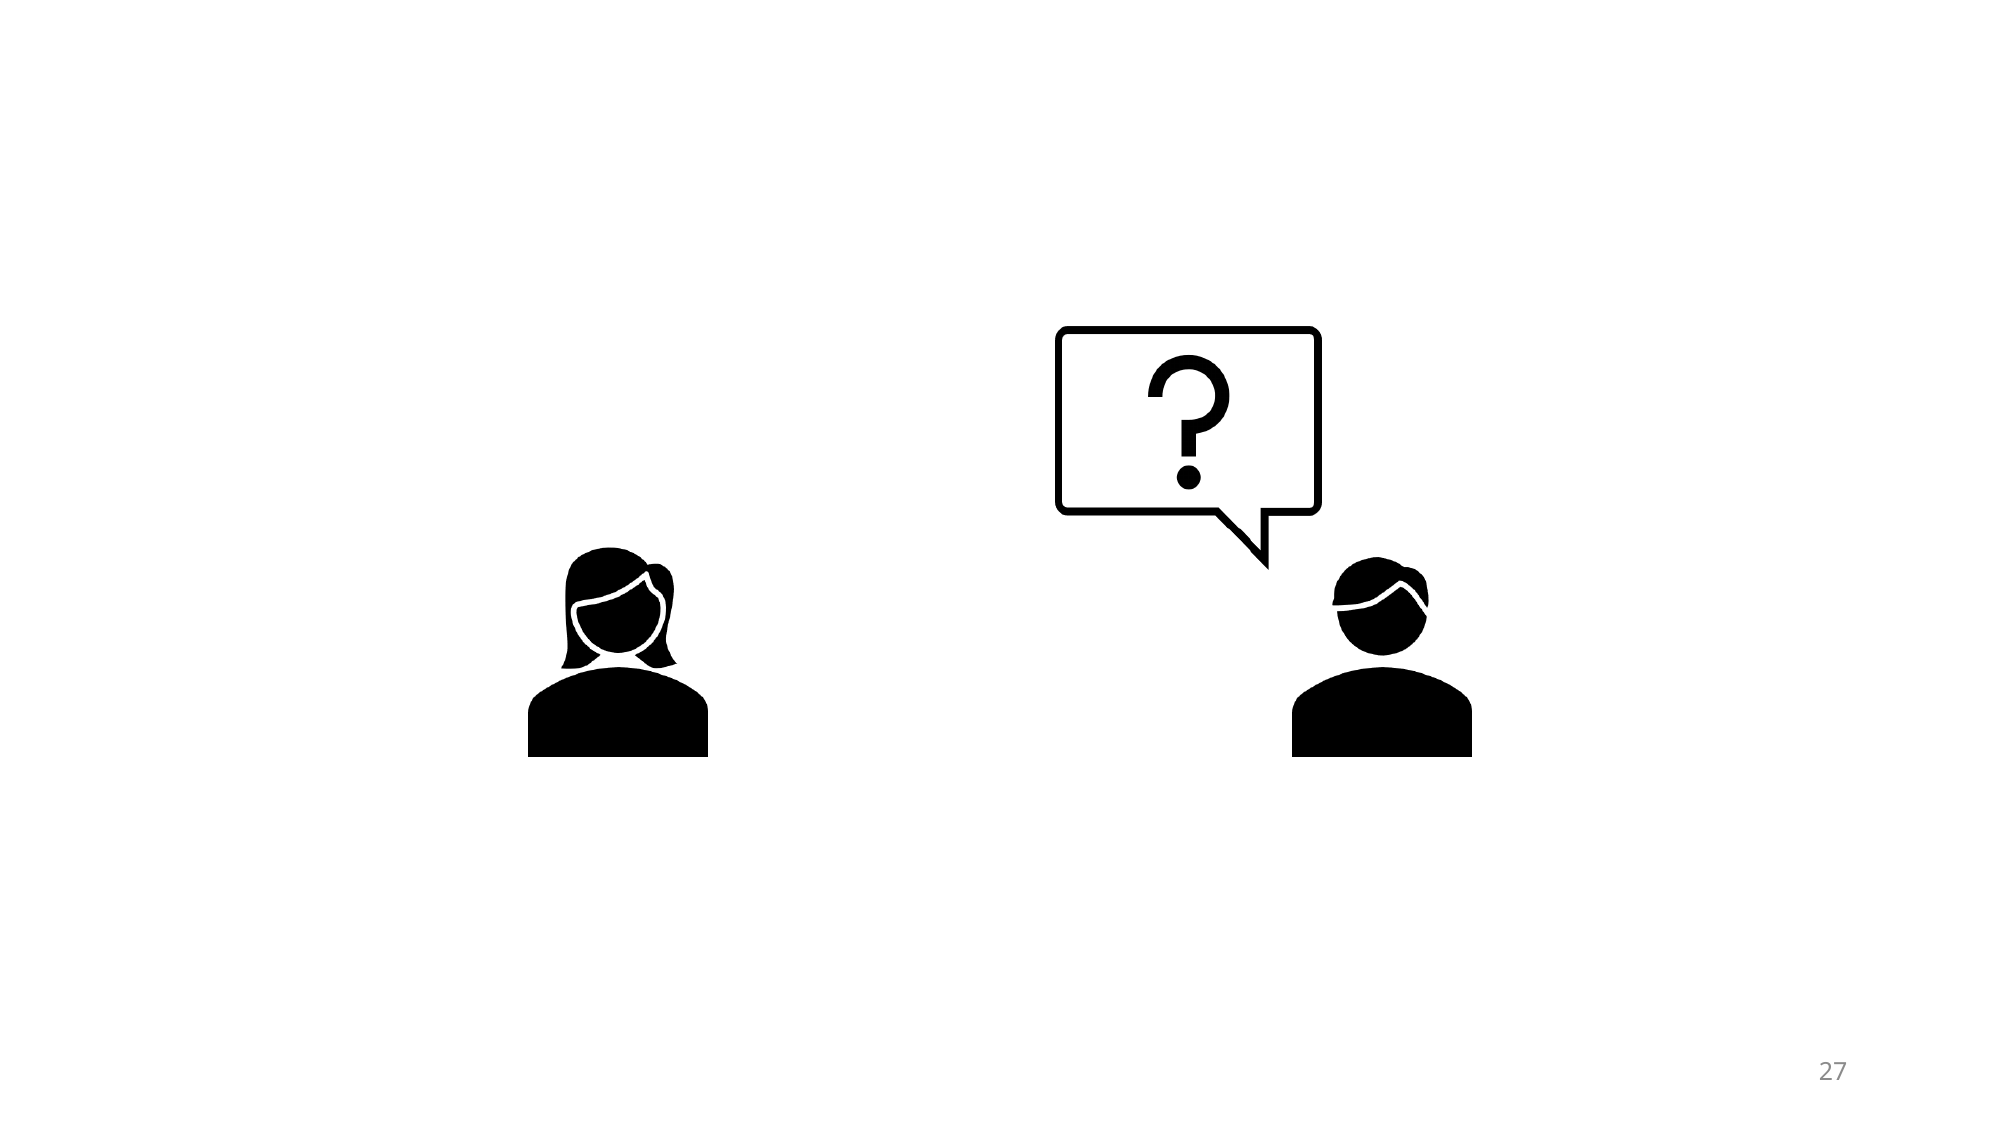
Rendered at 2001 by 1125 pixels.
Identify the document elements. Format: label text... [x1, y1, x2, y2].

picture [999, 259, 1517, 796]
slide_number 27 [1412, 1042, 1863, 1103]
picture [483, 526, 753, 796]
